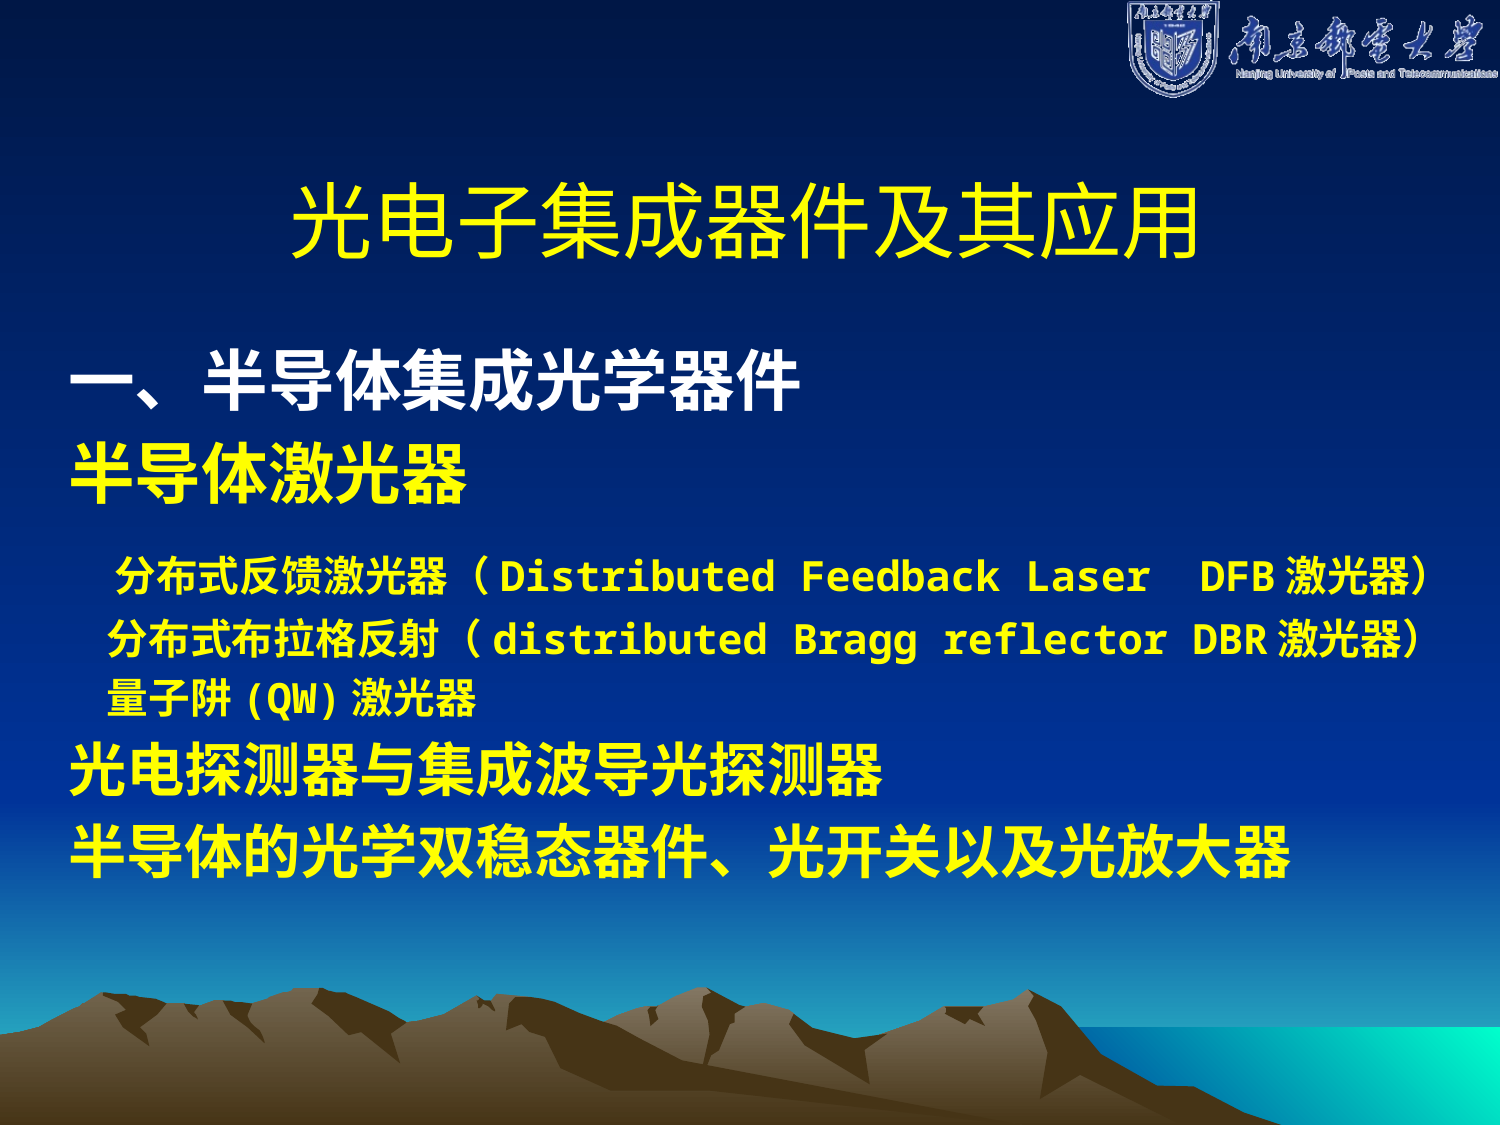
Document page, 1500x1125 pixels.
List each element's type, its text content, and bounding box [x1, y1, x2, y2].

slide_number [74, 1024, 426, 1101]
list 一、半导体集成光学器件 半导体激光器 分布式反馈激光器（Distributed Feedback Laser DFB激光器） 分布式布拉格反射（distributed Bragg reflector DBR激光器） 量子阱(QW)激光器 光电探测器与集成波导光探测器 半导体的光学双稳态器件、光开关以及光放大器 [52, 330, 1500, 1007]
picture [1125, 0, 1500, 100]
slide_number [1074, 1024, 1426, 1101]
title 光电子集成器件及其应用 [52, 125, 1404, 314]
